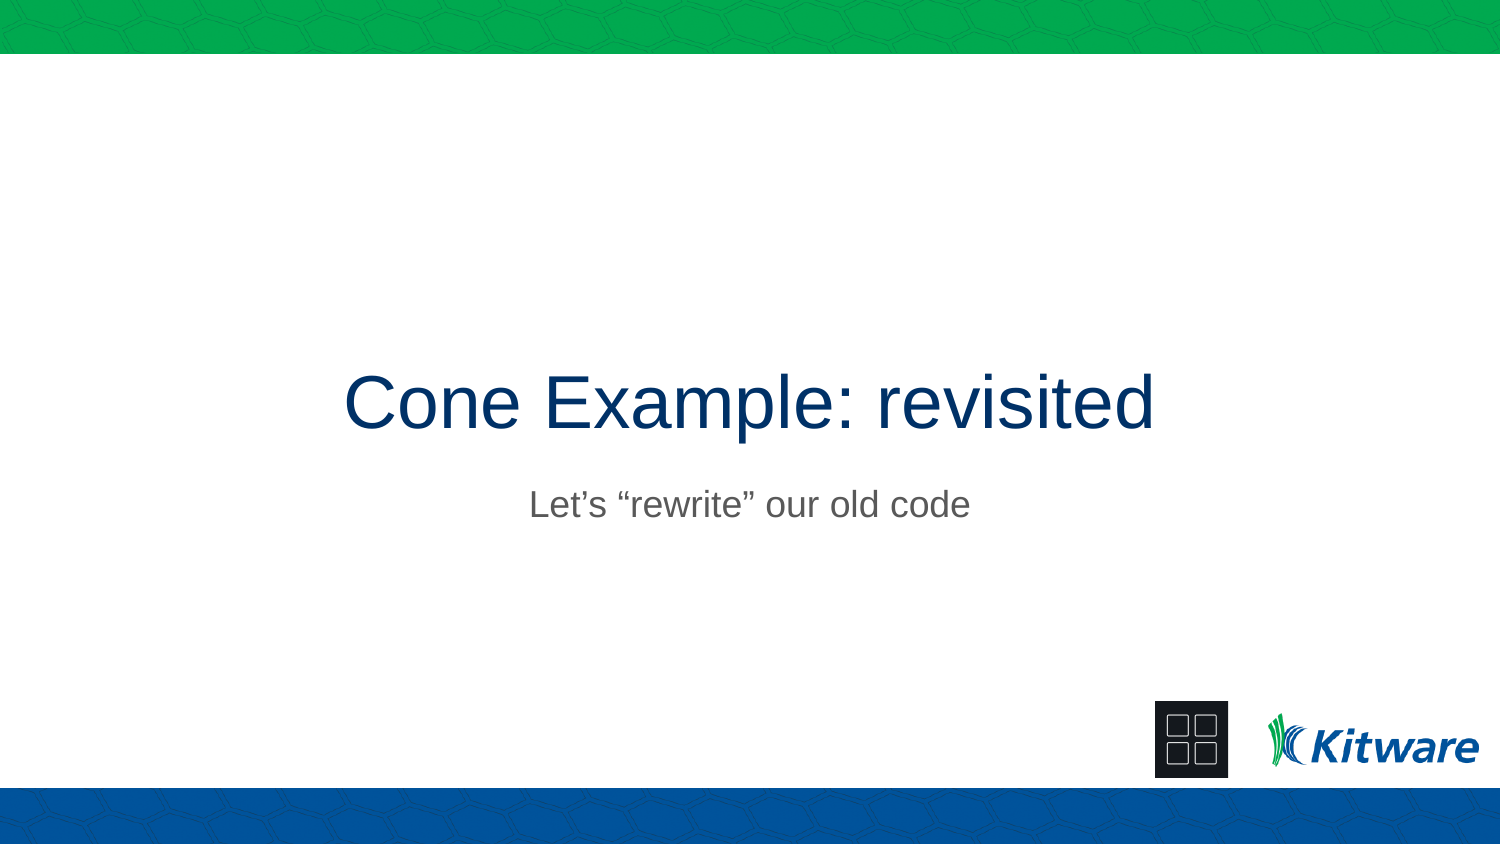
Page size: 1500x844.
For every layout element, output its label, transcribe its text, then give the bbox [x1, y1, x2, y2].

picture [0, 0, 1500, 844]
subtitle Let’s “rewrite” our old code [51, 464, 1449, 595]
title Cone Example: revisited [51, 122, 1449, 459]
